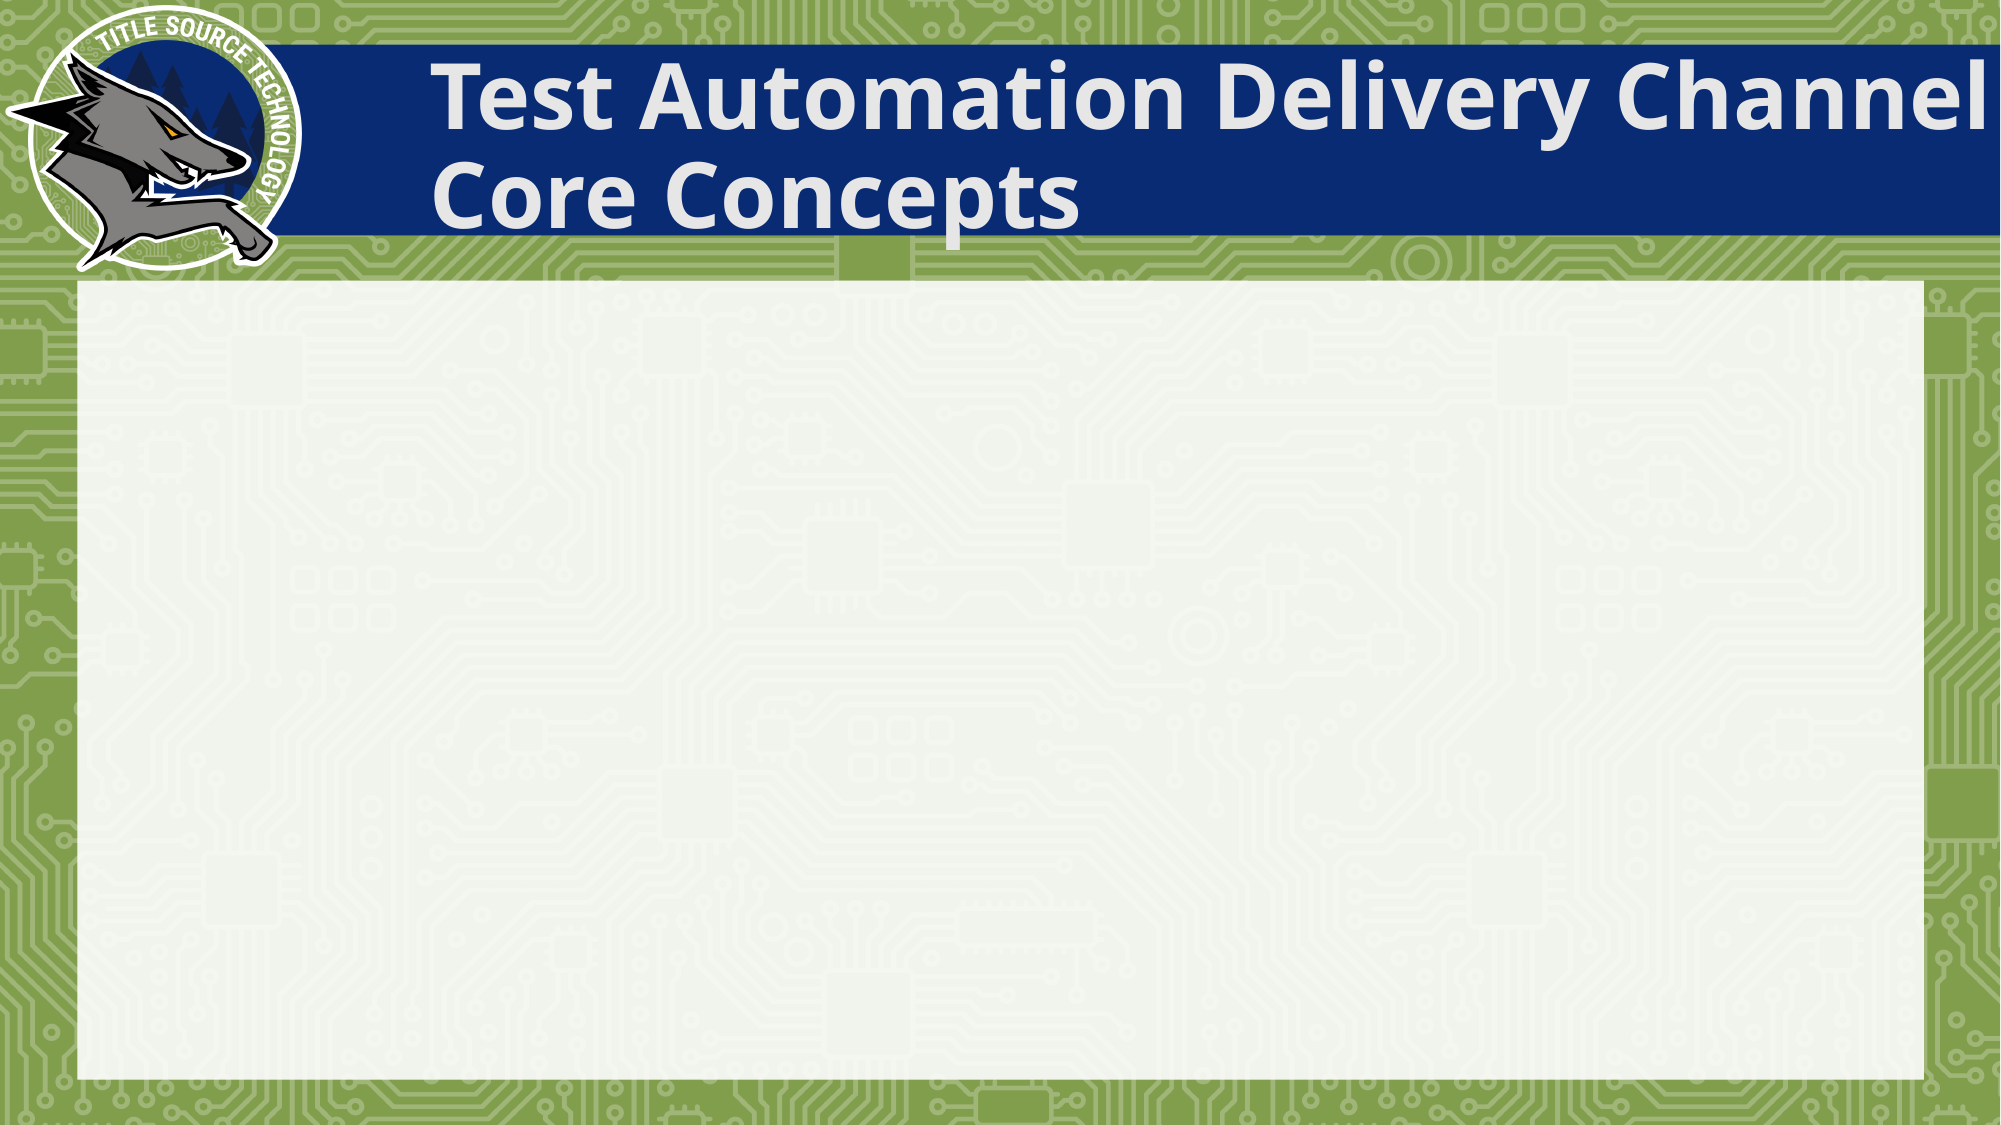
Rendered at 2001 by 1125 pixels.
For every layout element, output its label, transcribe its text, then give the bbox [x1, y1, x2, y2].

picture [0, 0, 2001, 1125]
title Test Automation Delivery Channel Core Concepts [414, 41, 2000, 259]
